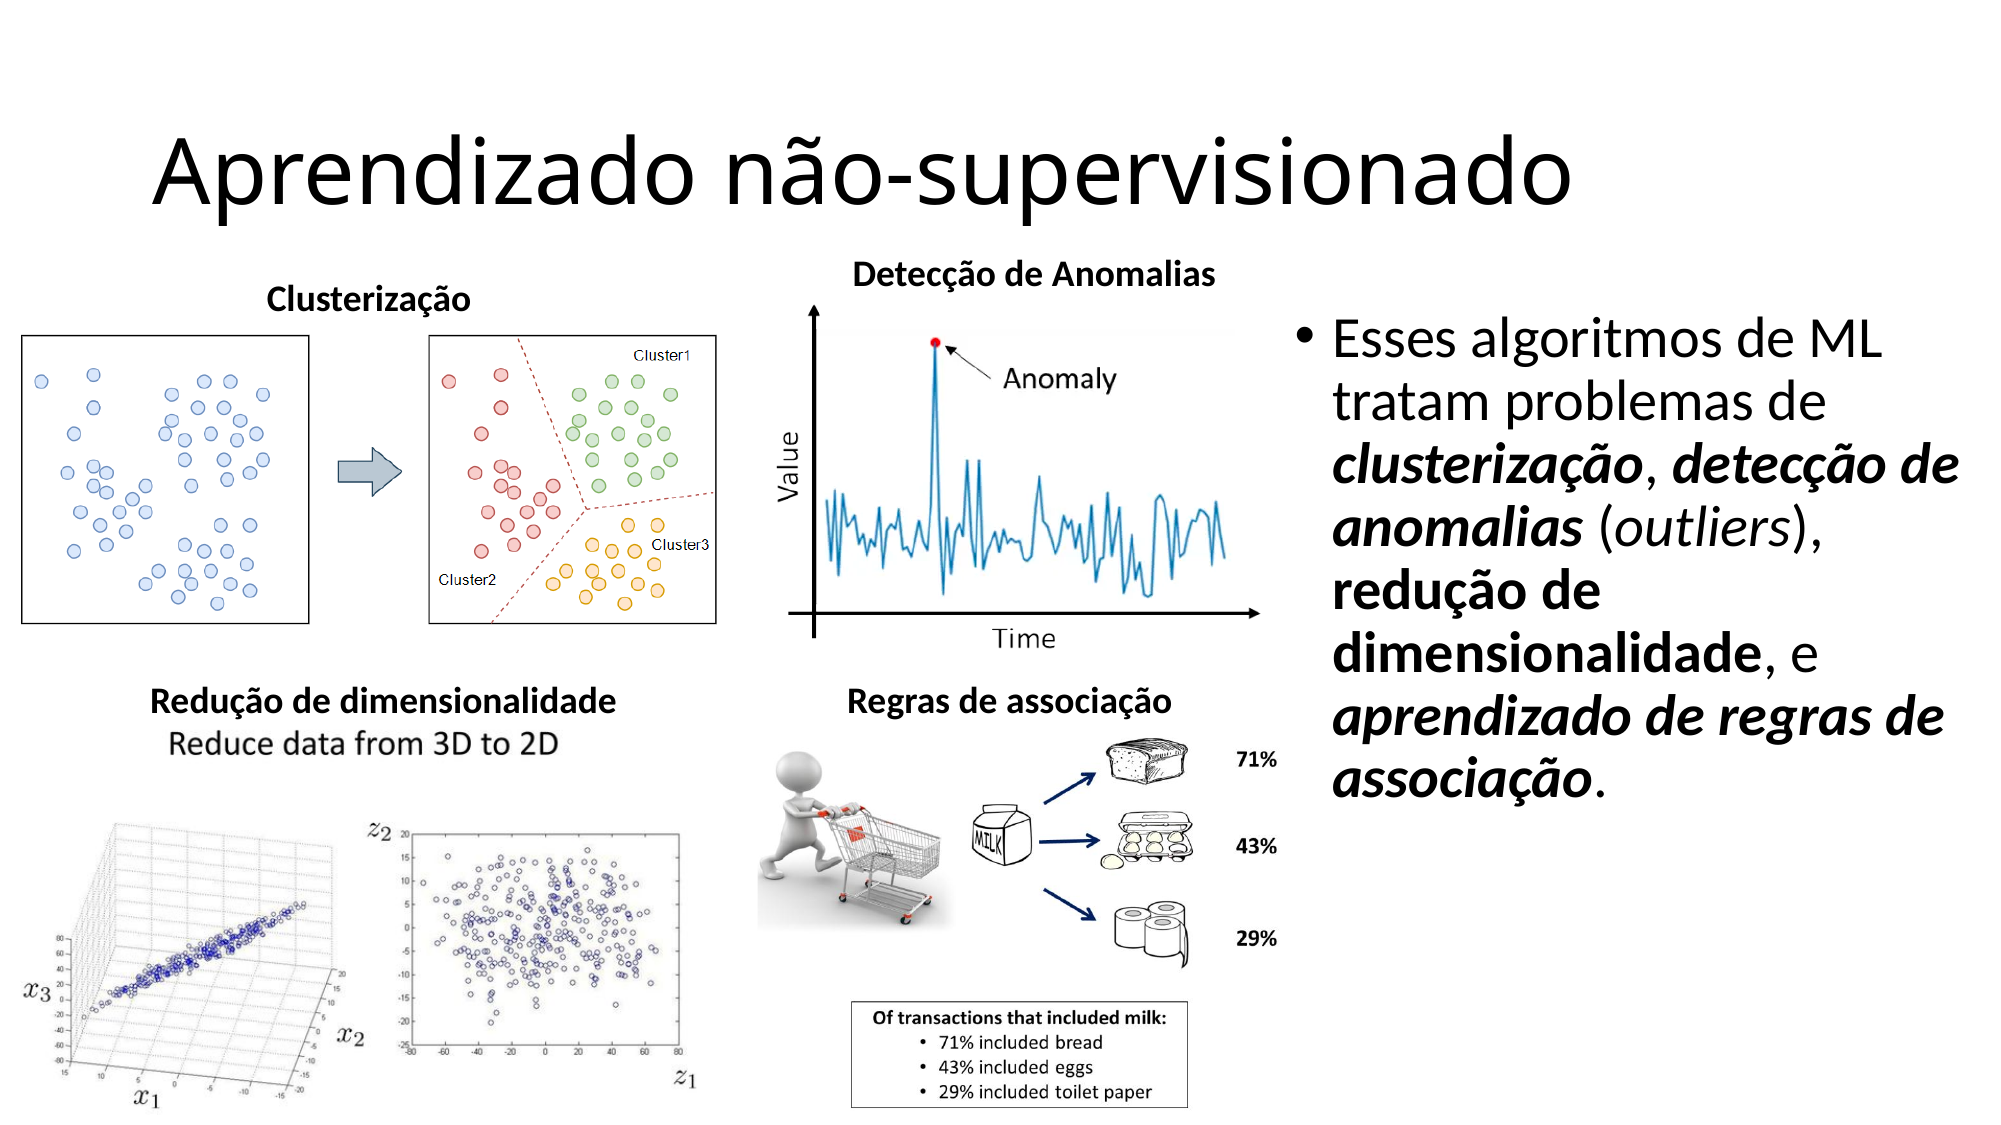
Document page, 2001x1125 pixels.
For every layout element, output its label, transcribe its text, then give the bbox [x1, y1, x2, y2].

list Esses algoritmos de ML tratam problemas de clusterização, detecção de anomalias (outliers), redução de dimensionalidade, e aprendizado de regras de associação. [1279, 299, 1981, 1125]
picture [18, 729, 699, 1115]
picture [19, 327, 720, 627]
picture [757, 736, 1280, 1115]
text_box Clusterização [252, 266, 487, 327]
text_box Regras de associação [832, 668, 1188, 729]
text_box Redução de dimensionalidade [135, 668, 633, 729]
title Aprendizado não-supervisionado [137, 66, 1863, 284]
picture [776, 302, 1261, 652]
text_box Detecção de Anomalias [837, 242, 1232, 302]
